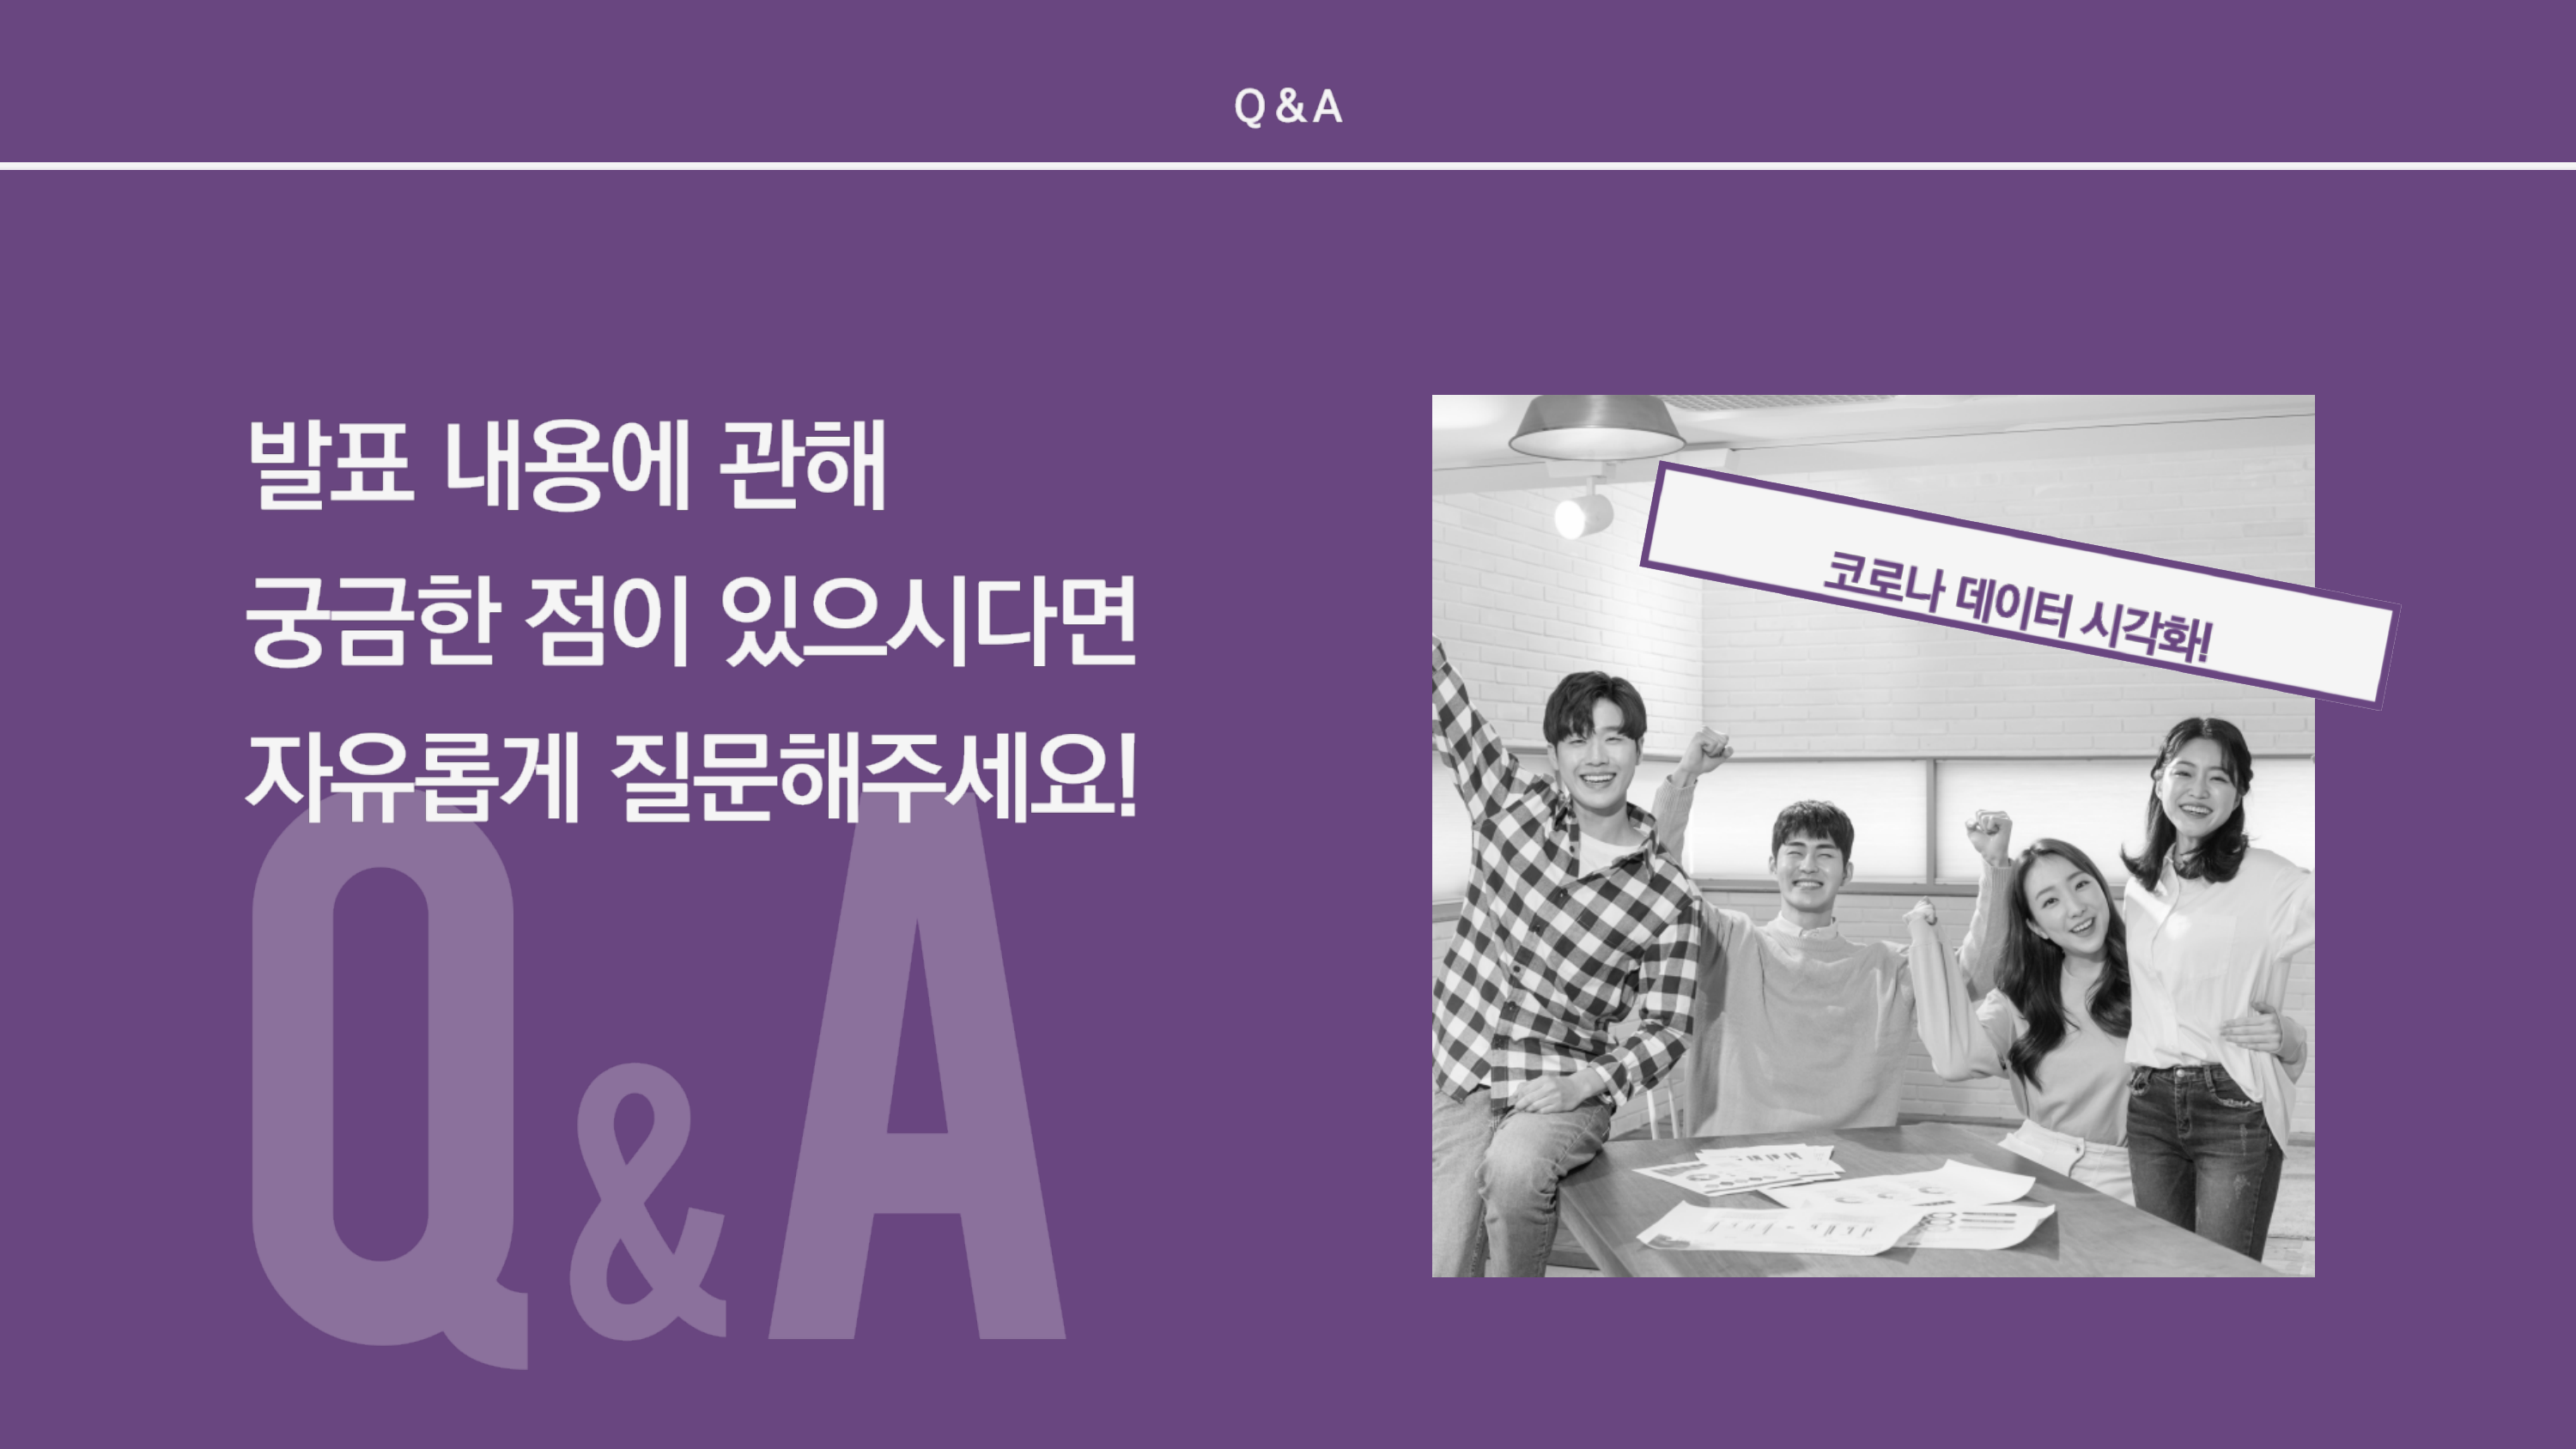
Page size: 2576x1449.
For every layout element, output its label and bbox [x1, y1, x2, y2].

picture [2315, 640, 2394, 710]
text_box [0, 162, 2576, 170]
text_box [1642, 530, 2398, 640]
picture [1621, 534, 2241, 637]
text_box [1432, 395, 2315, 1278]
picture [884, 71, 1369, 149]
picture [131, 383, 1399, 1449]
